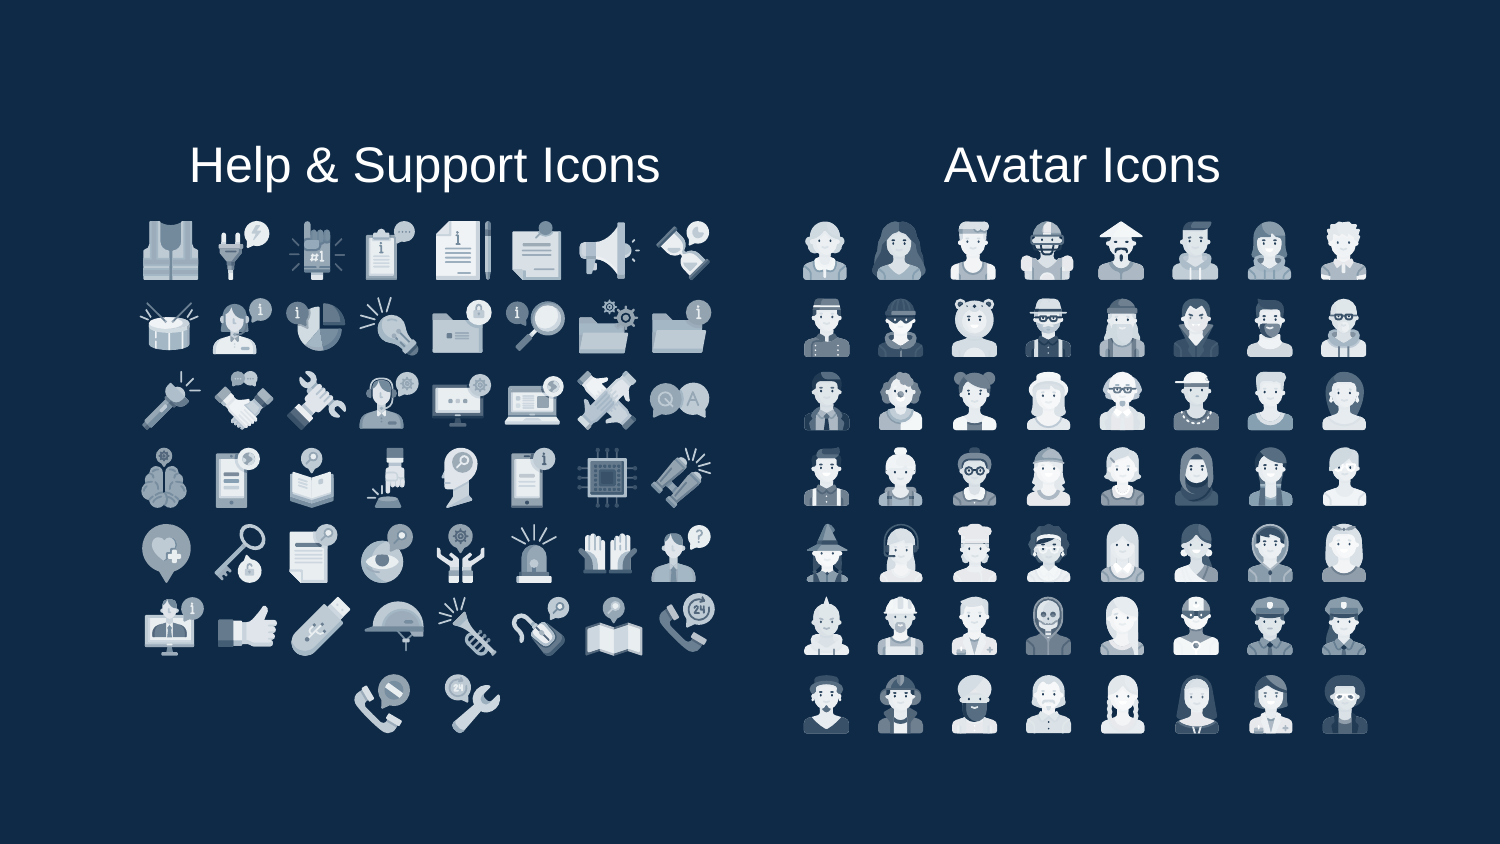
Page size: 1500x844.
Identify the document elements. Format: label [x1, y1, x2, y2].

text_box [1173, 298, 1219, 358]
text_box [359, 371, 423, 429]
text_box [651, 524, 715, 583]
text_box [577, 533, 638, 574]
text_box [578, 299, 639, 354]
text_box [952, 447, 997, 506]
text_box [1100, 447, 1145, 506]
text_box [366, 447, 405, 509]
text_box [803, 674, 850, 734]
text_box [502, 301, 566, 352]
text_box [282, 301, 346, 351]
text_box [215, 447, 261, 509]
text_box [1173, 371, 1220, 431]
text_box [877, 596, 924, 656]
text_box [1100, 596, 1144, 656]
text_box [364, 601, 424, 652]
text_box [1247, 596, 1293, 656]
text_box [144, 596, 208, 656]
text_box [657, 592, 720, 653]
text_box [877, 298, 924, 358]
text_box [286, 370, 347, 431]
text_box [1322, 447, 1367, 506]
text_box [951, 674, 998, 734]
text_box [432, 299, 492, 353]
text_box [143, 220, 199, 281]
text_box [577, 370, 637, 431]
text_box [1026, 447, 1071, 506]
text_box [365, 220, 418, 281]
text_box [435, 220, 491, 281]
text_box [1025, 298, 1072, 358]
text_box [212, 297, 276, 355]
text_box [953, 523, 997, 583]
text_box [877, 674, 924, 734]
text_box [510, 523, 558, 584]
text_box [1172, 221, 1219, 280]
text_box [504, 375, 564, 425]
text_box [358, 296, 420, 356]
text_box [1100, 523, 1145, 583]
text_box [879, 523, 923, 583]
text_box [352, 673, 415, 734]
text_box [1099, 298, 1145, 358]
text_box [139, 301, 200, 351]
text_box [650, 447, 712, 509]
text_box [141, 447, 187, 509]
text_box [878, 447, 923, 506]
text_box [289, 596, 351, 657]
text_box [1247, 523, 1293, 583]
text_box [360, 523, 417, 584]
text_box [579, 222, 641, 279]
text_box [289, 523, 338, 584]
text_box [1248, 447, 1293, 506]
text_box [951, 596, 998, 656]
text_box [511, 447, 556, 509]
text_box [436, 523, 485, 584]
text_box [139, 117, 711, 197]
text_box [1322, 523, 1366, 583]
text_box [805, 523, 849, 583]
text_box [797, 117, 1369, 197]
text_box [1026, 523, 1071, 583]
text_box [804, 298, 850, 358]
text_box [1098, 221, 1145, 280]
text_box [951, 298, 998, 358]
text_box [655, 220, 713, 281]
text_box [141, 370, 202, 431]
text_box [440, 673, 501, 734]
text_box [950, 221, 996, 280]
text_box [1174, 523, 1219, 583]
text_box [1247, 371, 1294, 431]
text_box [1247, 221, 1292, 280]
text_box [1322, 674, 1368, 734]
text_box [1020, 221, 1074, 280]
text_box [1322, 371, 1367, 431]
text_box [1025, 674, 1072, 734]
text_box [870, 221, 928, 280]
text_box [1320, 221, 1367, 280]
text_box [140, 523, 192, 584]
text_box [288, 220, 346, 281]
text_box [512, 220, 562, 281]
text_box [652, 299, 712, 353]
text_box [1099, 371, 1146, 431]
text_box [431, 373, 492, 428]
text_box [218, 220, 274, 281]
text_box [1100, 674, 1145, 734]
text_box [1174, 674, 1219, 734]
text_box [585, 596, 643, 657]
text_box [803, 221, 847, 280]
text_box [510, 596, 573, 657]
text_box [1320, 298, 1367, 358]
text_box [803, 596, 850, 656]
text_box [1025, 596, 1072, 656]
text_box [289, 447, 334, 509]
text_box [1026, 371, 1071, 431]
text_box [804, 447, 850, 506]
text_box [1174, 447, 1219, 506]
text_box [437, 596, 497, 657]
text_box [952, 371, 997, 431]
text_box [1321, 596, 1366, 656]
text_box [214, 370, 274, 430]
text_box [804, 371, 850, 431]
text_box [217, 605, 278, 648]
text_box [576, 447, 638, 509]
text_box [1249, 674, 1293, 734]
text_box [214, 523, 268, 584]
text_box [1173, 596, 1219, 656]
text_box [440, 447, 478, 509]
text_box [645, 382, 712, 418]
text_box [1246, 298, 1293, 358]
text_box [878, 371, 923, 431]
